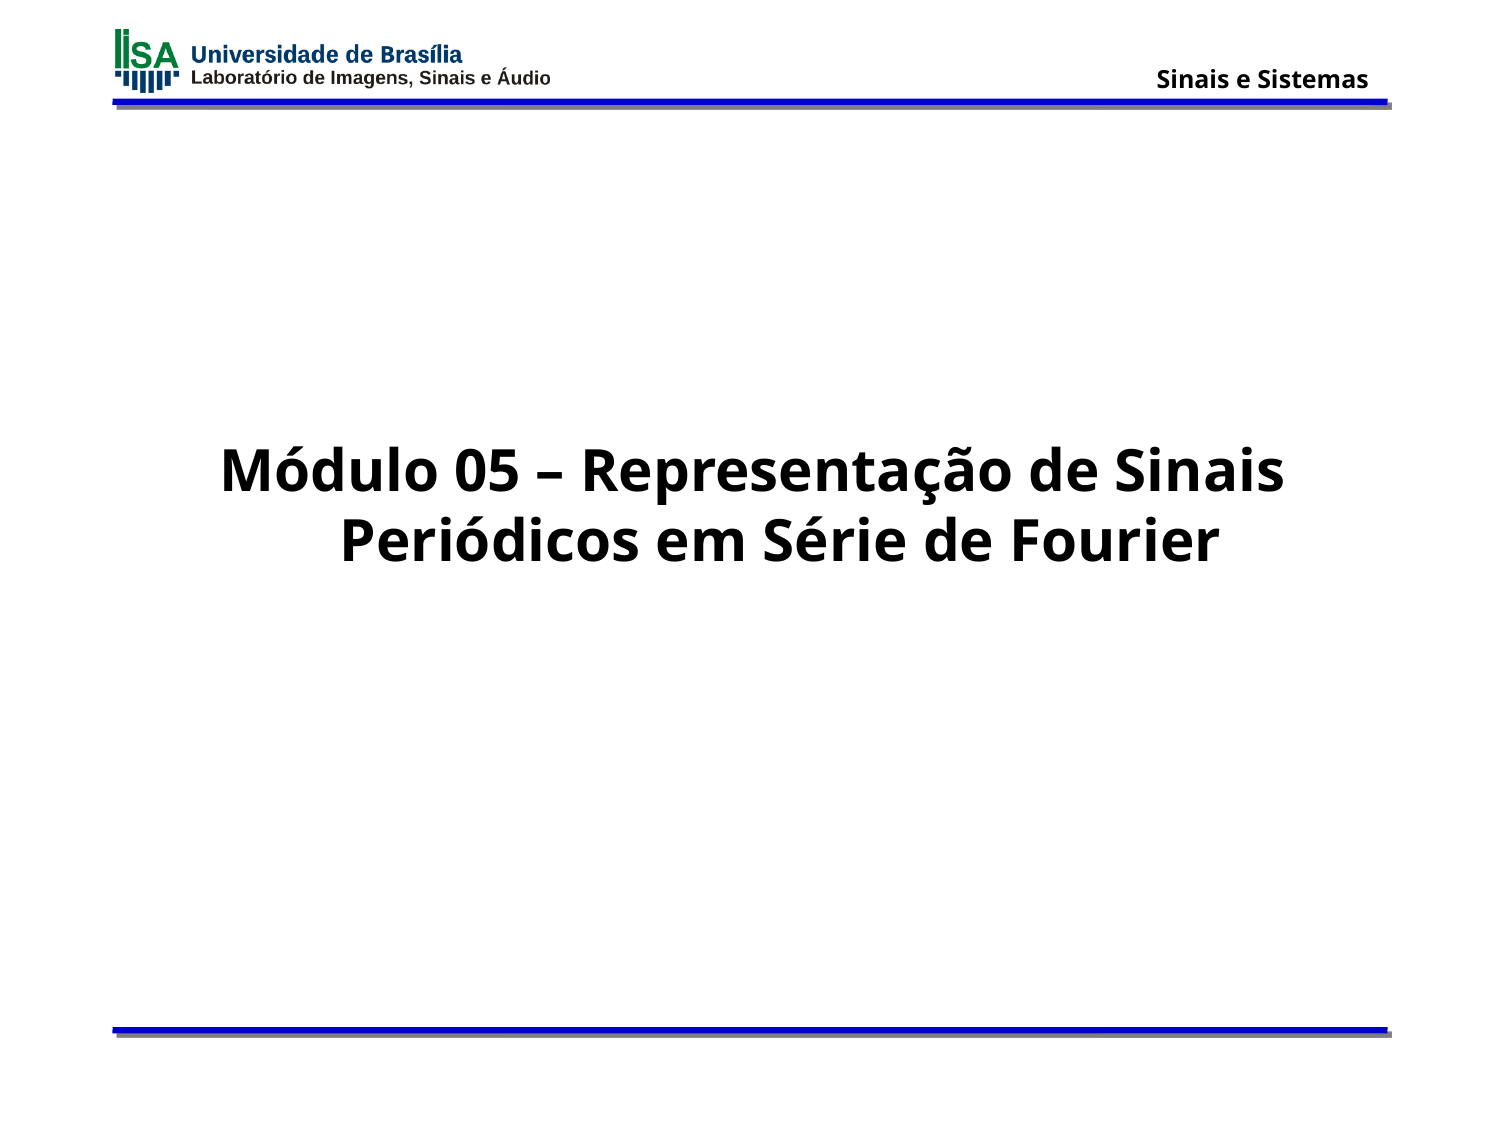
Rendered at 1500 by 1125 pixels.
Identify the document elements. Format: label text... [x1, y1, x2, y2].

picture [115, 29, 550, 93]
list Módulo 05 – Representação de Sinais Periódicos em Série de Fourier [113, 262, 1392, 1005]
